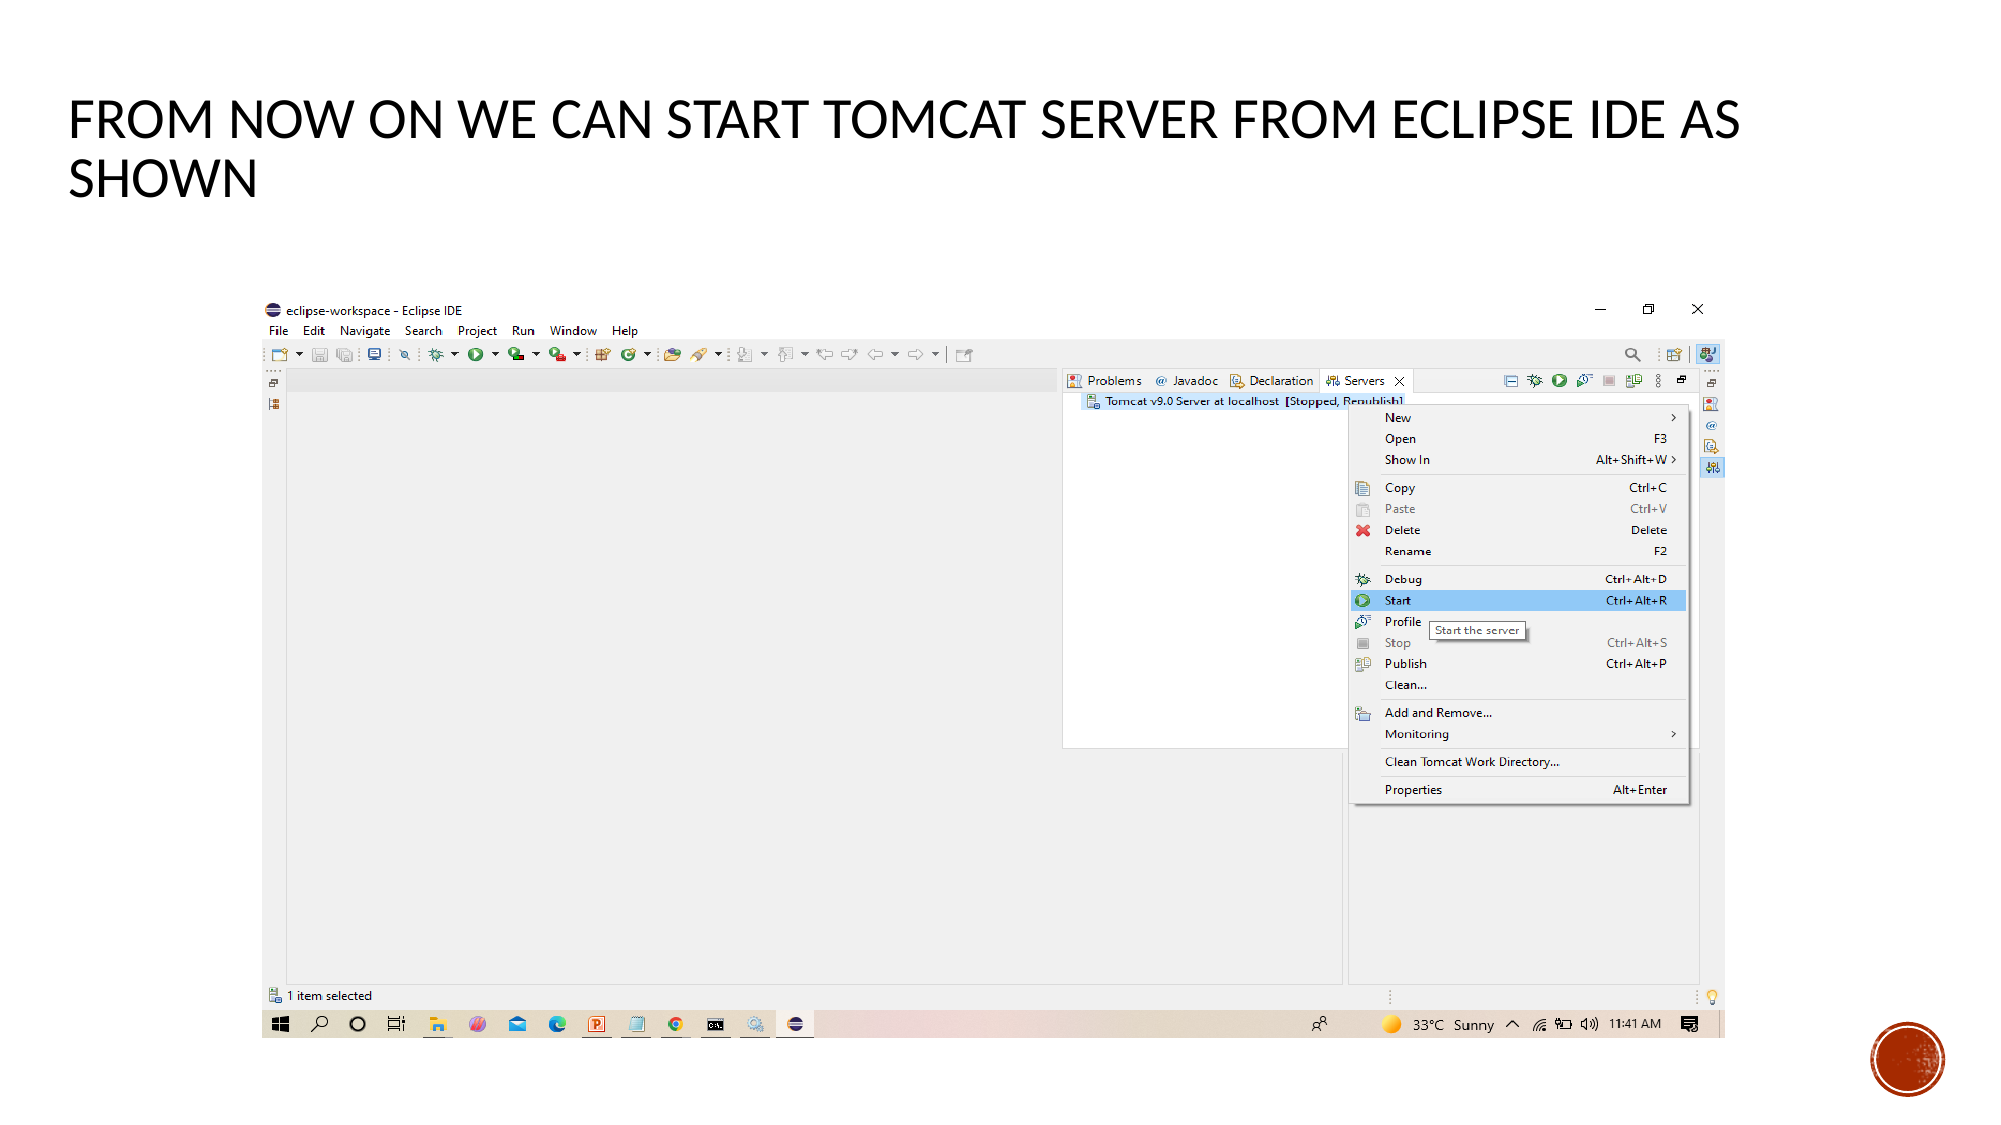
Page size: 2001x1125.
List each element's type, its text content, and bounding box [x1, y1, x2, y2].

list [265, 303, 1723, 1035]
title From now on we can start Tomcat server from Eclipse IDE as shown [53, 47, 1929, 217]
